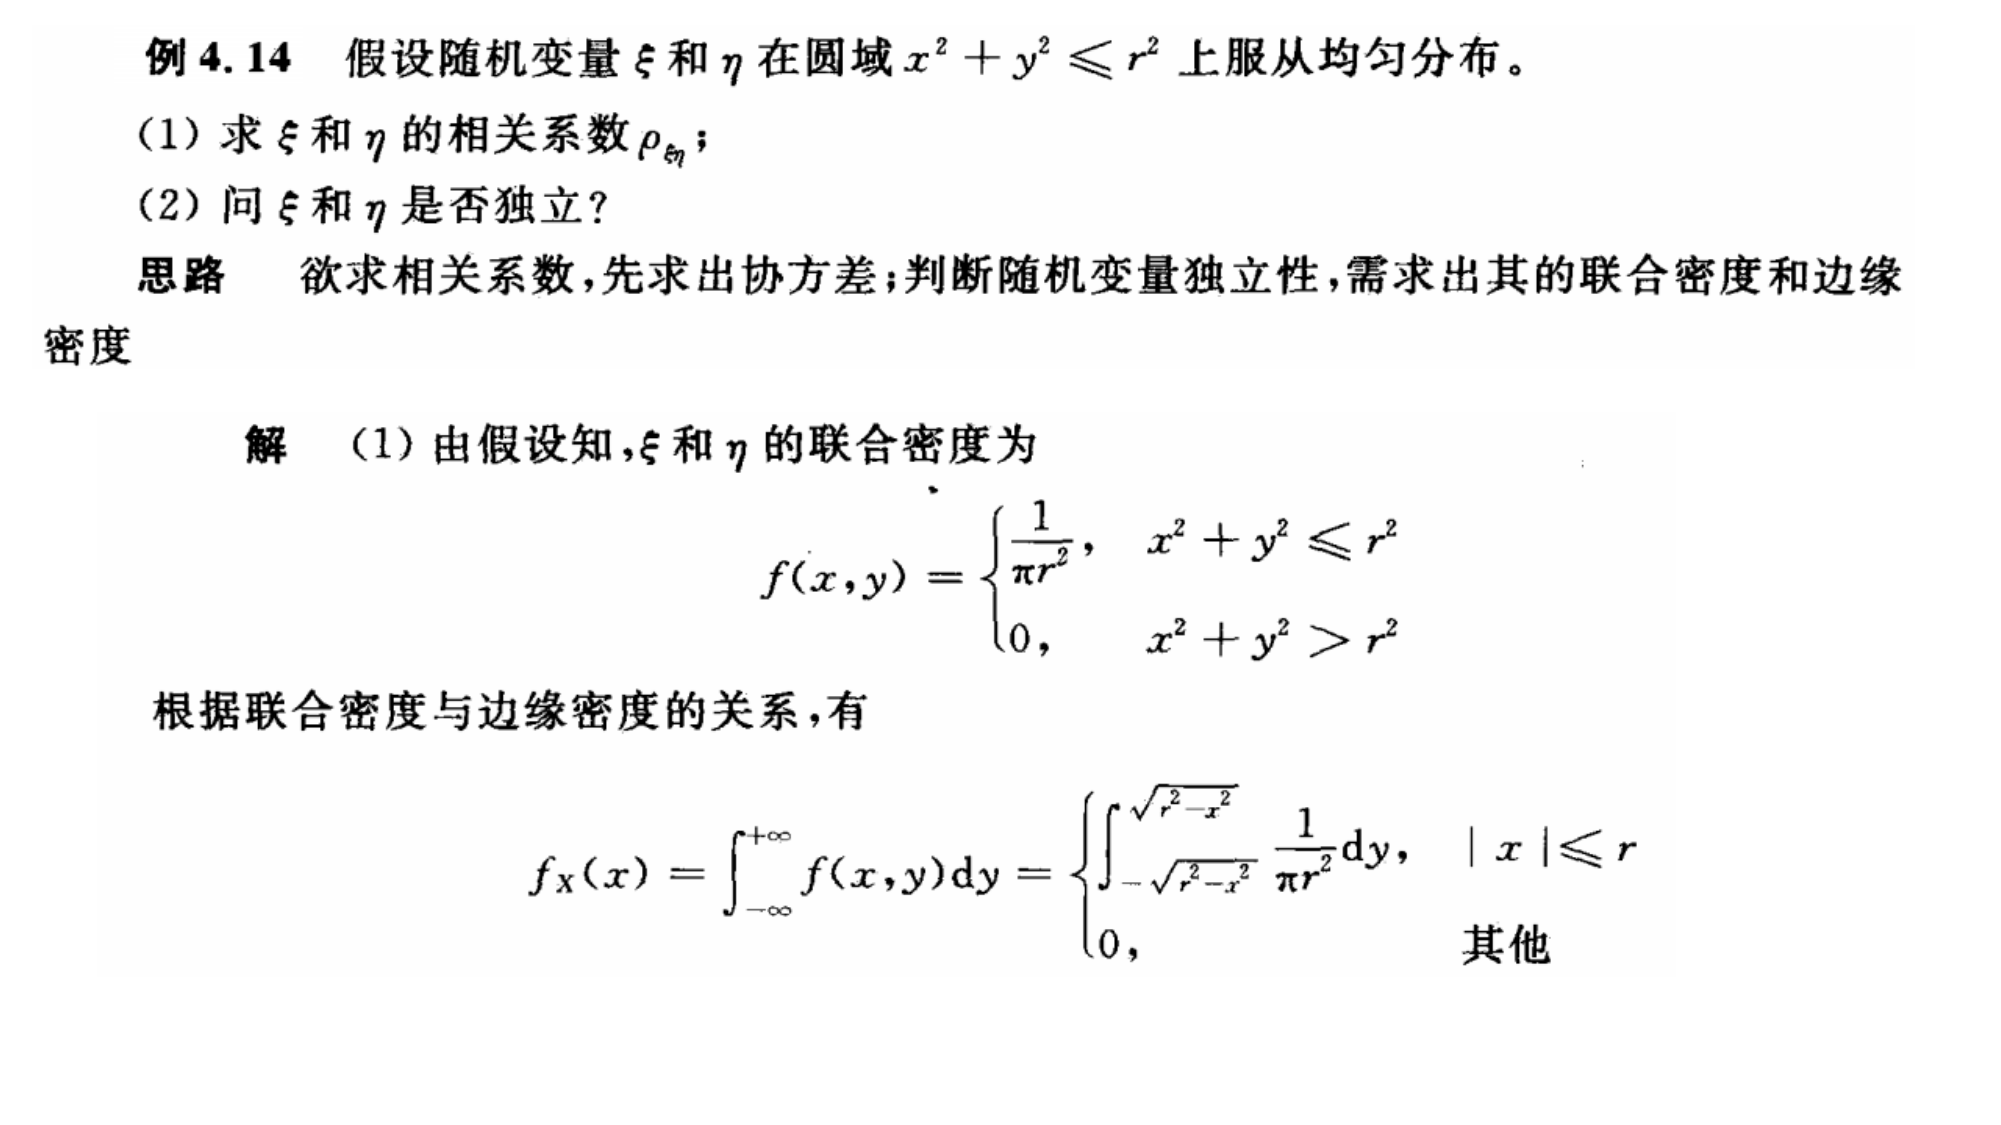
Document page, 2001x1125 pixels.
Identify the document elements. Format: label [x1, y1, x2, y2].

picture [32, 25, 1915, 369]
picture [97, 412, 1676, 978]
